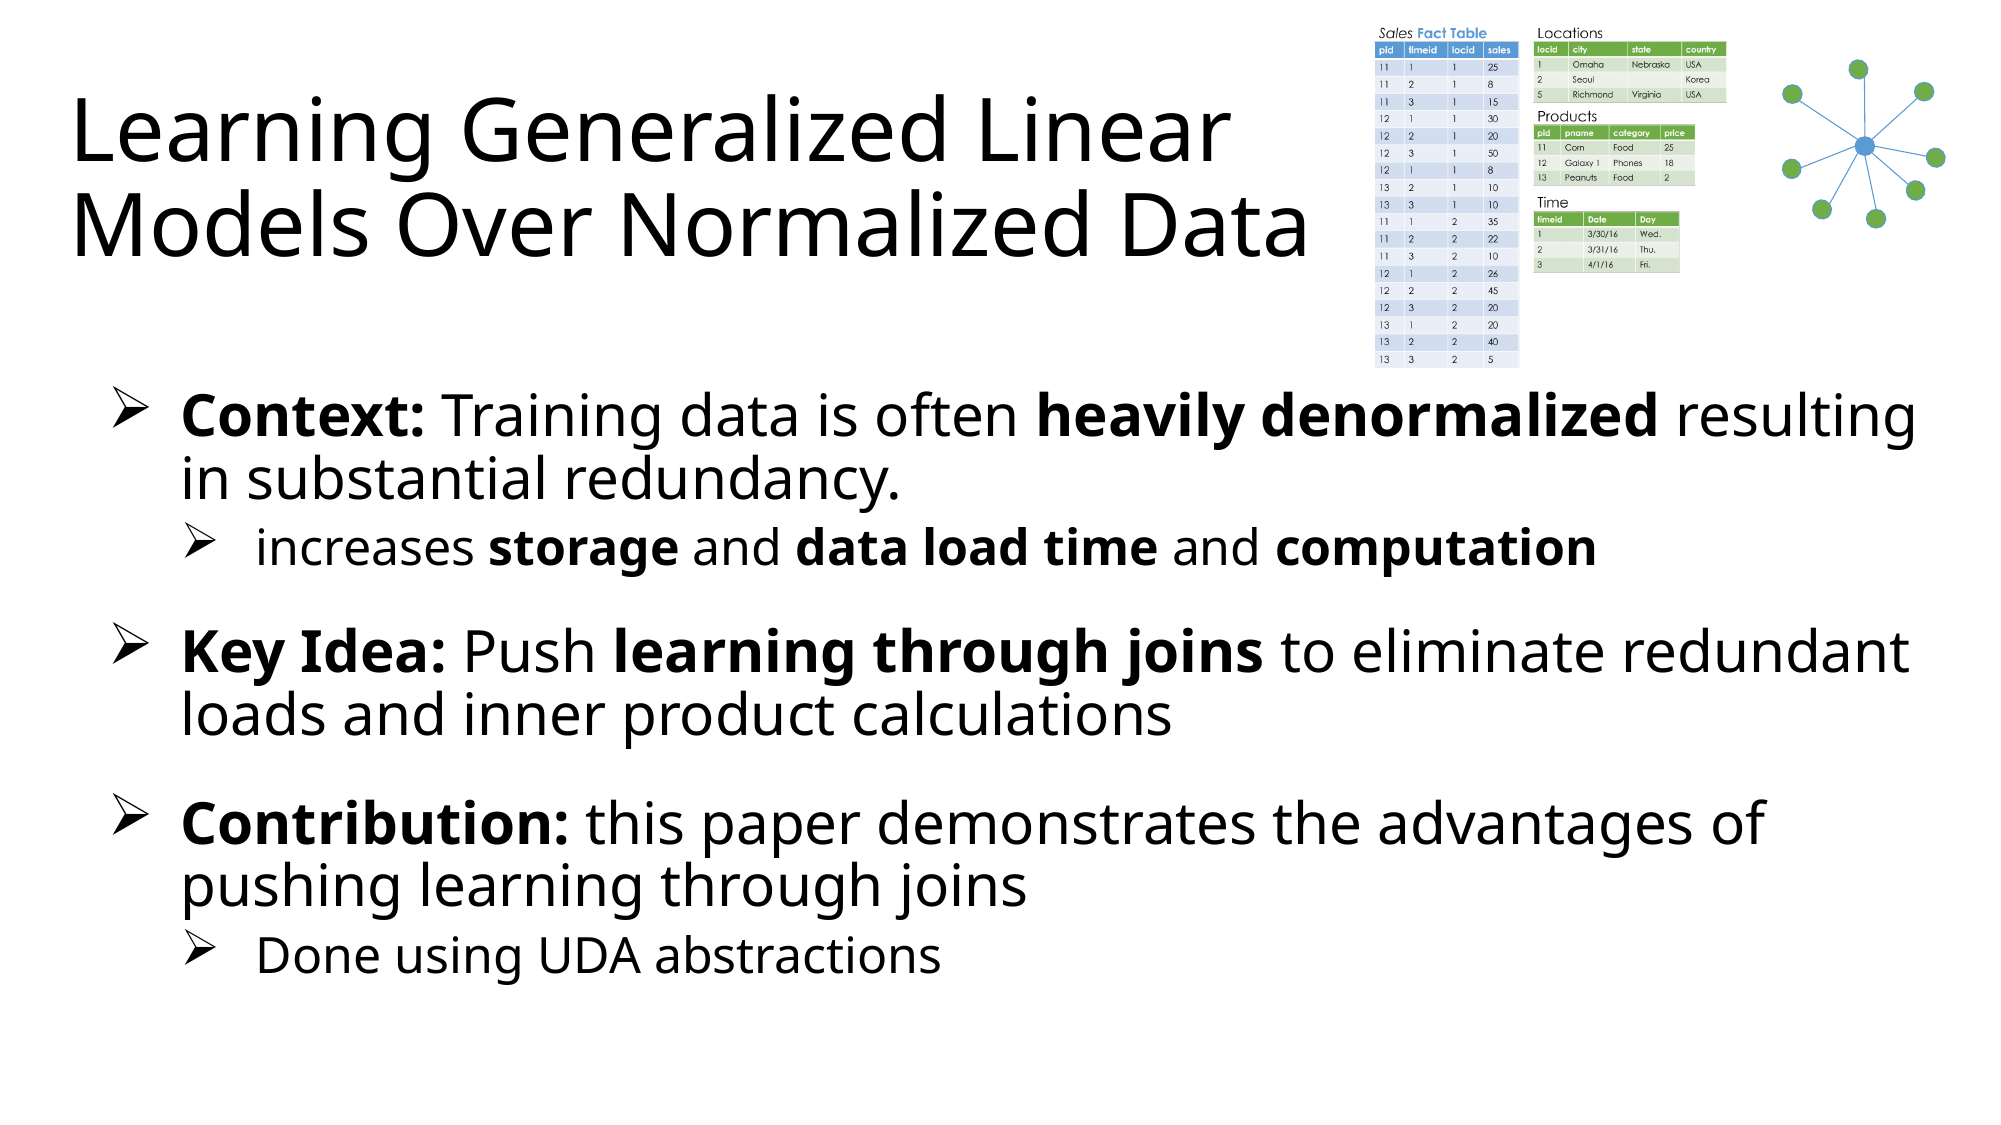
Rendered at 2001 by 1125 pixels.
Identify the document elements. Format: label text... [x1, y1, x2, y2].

title Learning Generalized Linear Models Over Normalized Data [54, 72, 1351, 290]
picture [1370, 19, 1727, 371]
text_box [1782, 59, 1946, 229]
list Context: Training data is often heavily denormalized resulting in substantial redundancy. increases storage and data load time and computation Key Idea: Push learning through joins to eliminate redundant loads and inner product calculations Contribution: this paper demonstrates the advantages of pushing learning through joins Done using UDA abstractions [90, 379, 1954, 1105]
